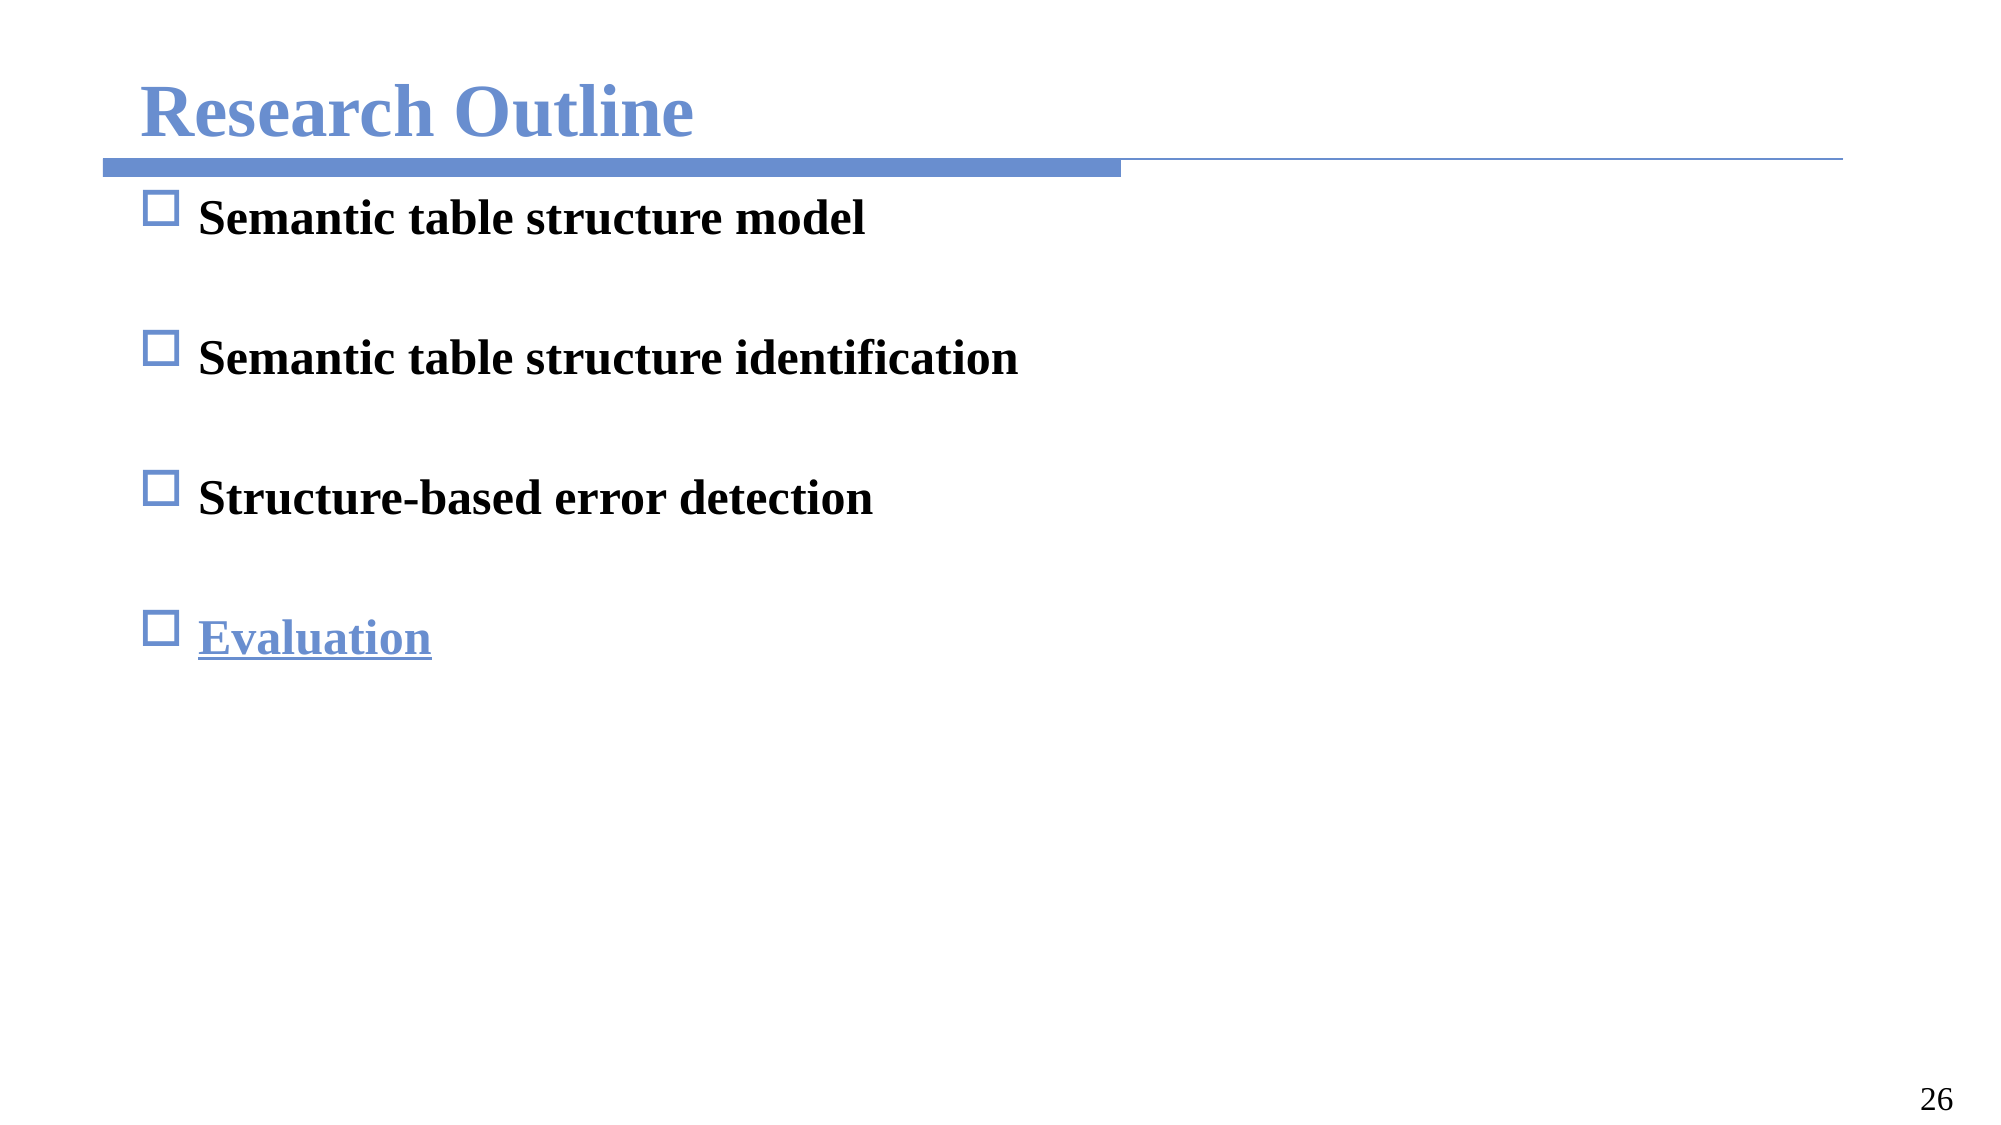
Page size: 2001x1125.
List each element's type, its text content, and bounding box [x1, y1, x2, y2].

slide_number 26 [1873, 1070, 2000, 1123]
title Research Outline [125, 50, 1876, 159]
list Semantic table structure model Semantic table structure identification Structure-based error detection Evaluation [123, 176, 1874, 1119]
